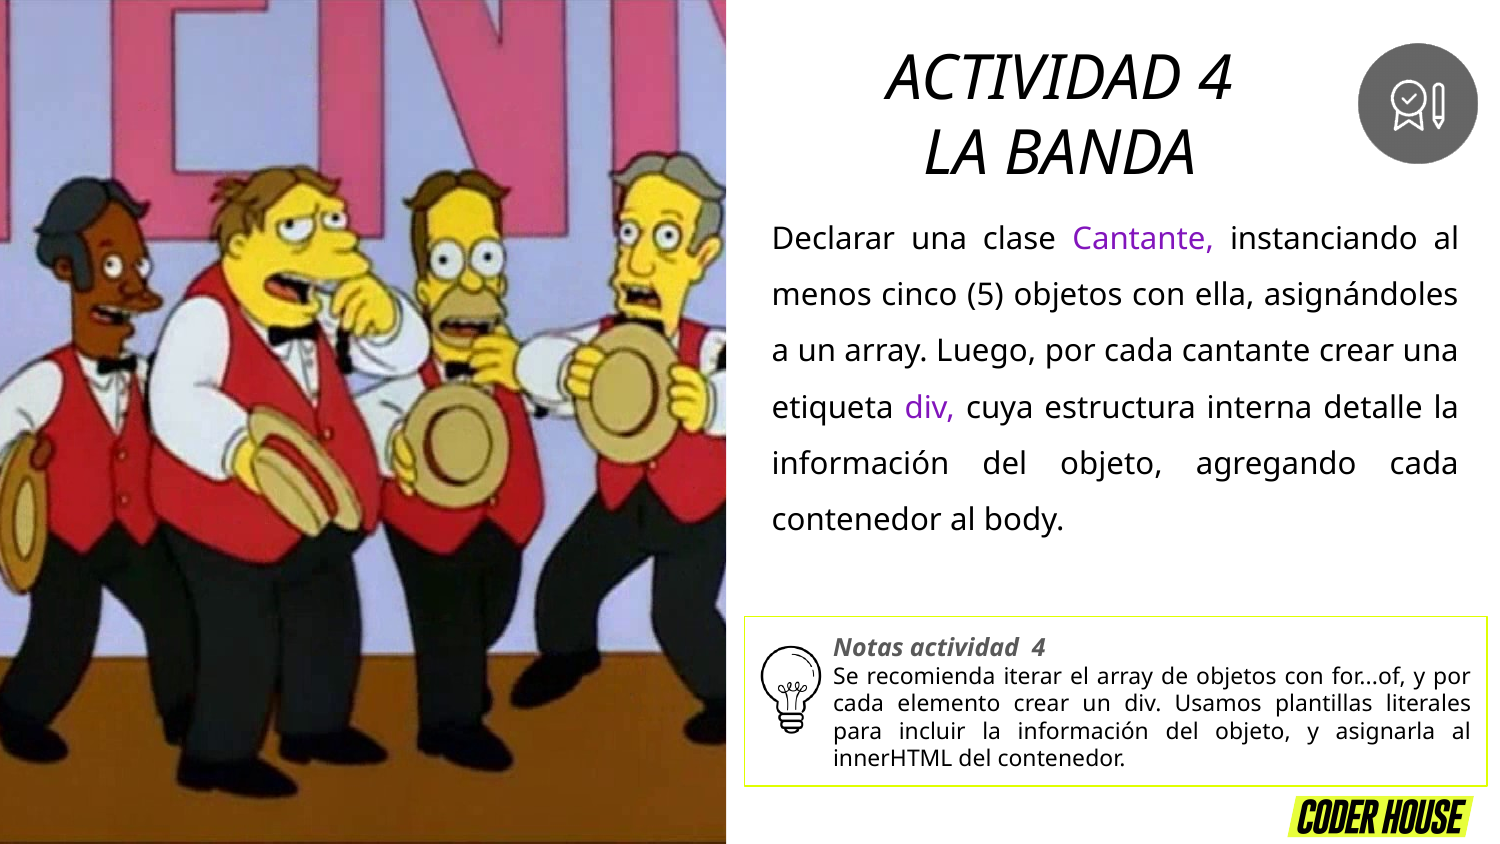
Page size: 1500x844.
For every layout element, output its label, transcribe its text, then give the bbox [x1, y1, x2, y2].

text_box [744, 616, 1488, 761]
picture [0, 0, 727, 844]
text_box Declarar una clase Cantante, instanciando al menos cinco (5) objetos con ella, asignándoles a un array. Luego, por cada cantante crear una etiqueta div, cuya estructura interna detalle la información del objeto, agregando cada contenedor al body. [756, 184, 1475, 541]
picture [1358, 43, 1479, 164]
text_box ACTIVIDAD 4 LA BANDA [749, 22, 1371, 185]
picture [1283, 789, 1479, 844]
